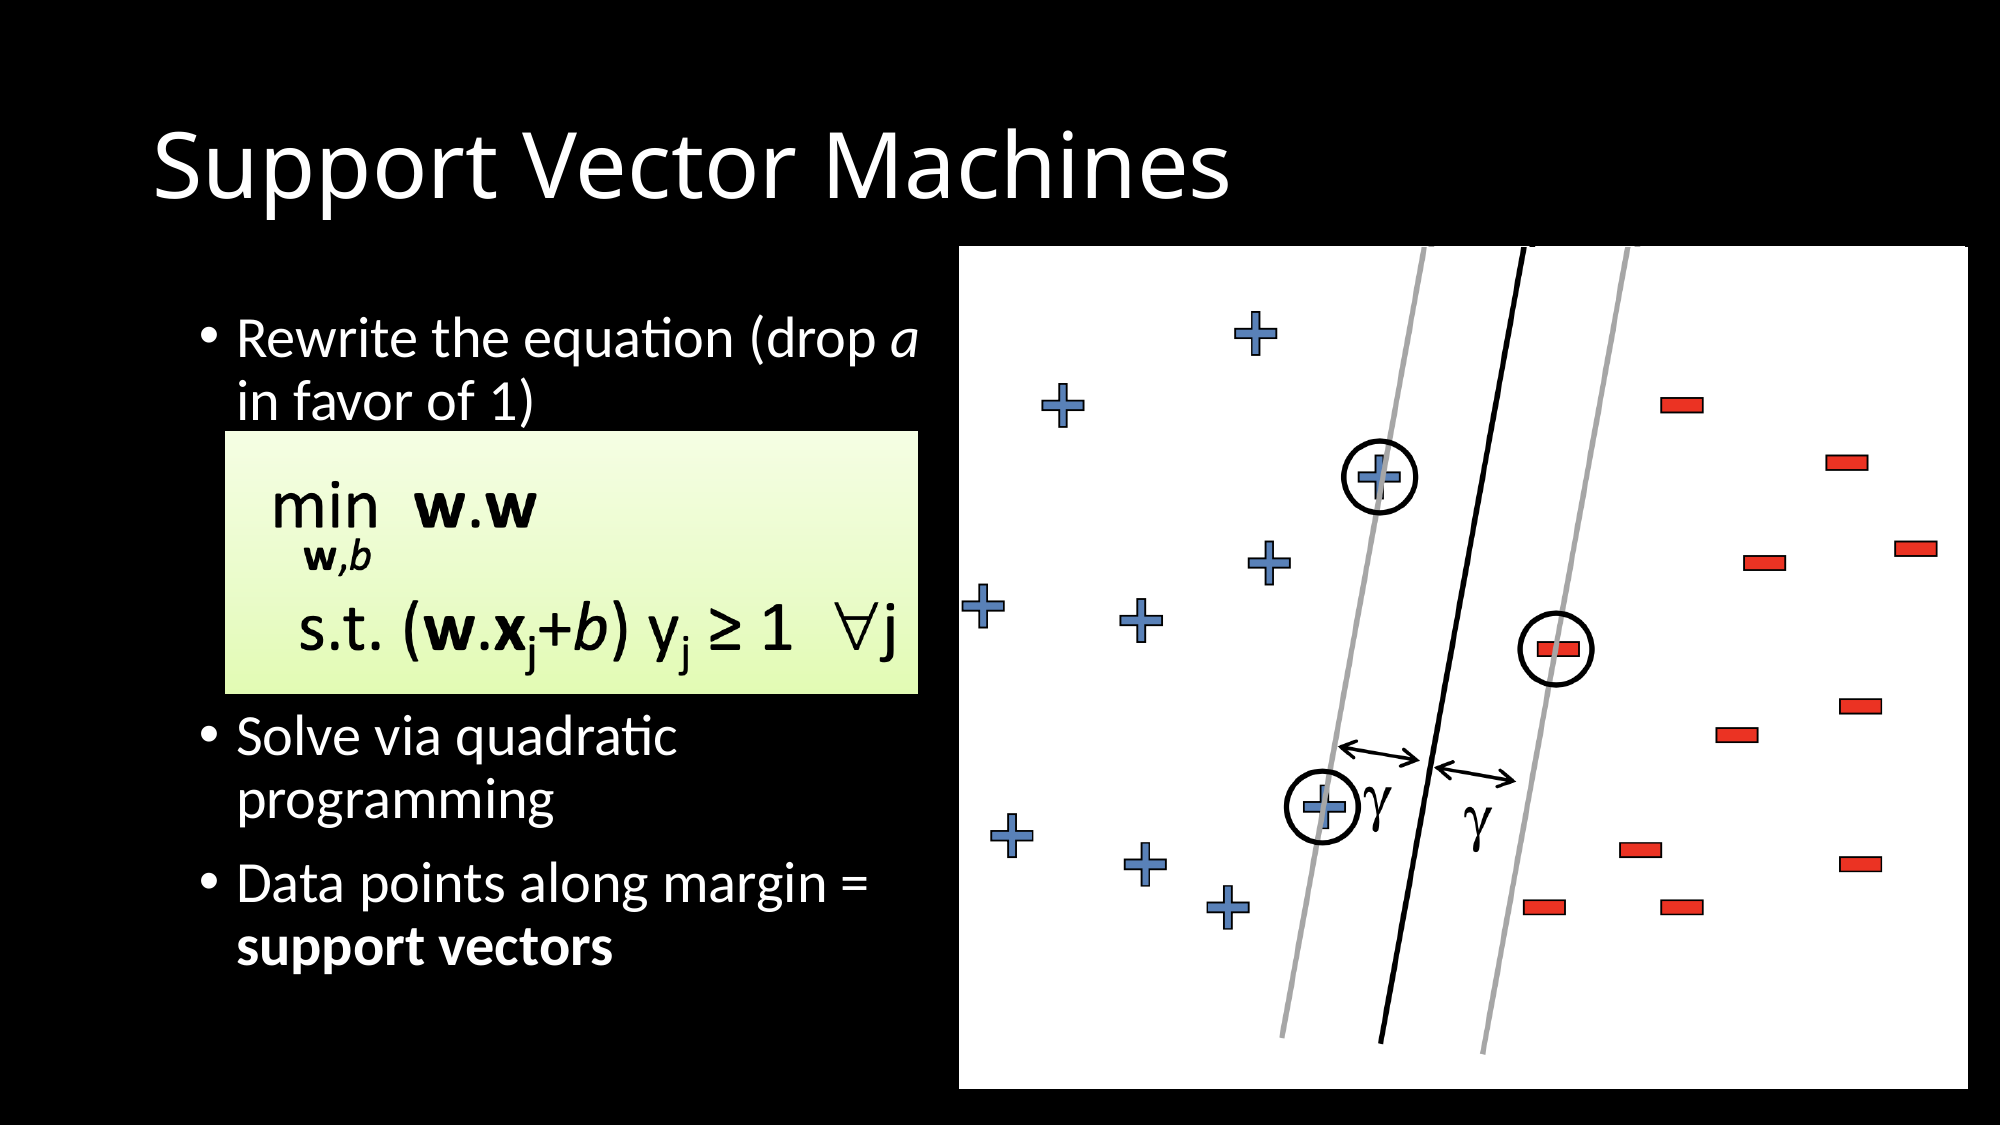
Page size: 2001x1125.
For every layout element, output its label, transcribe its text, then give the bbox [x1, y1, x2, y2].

picture [225, 431, 918, 694]
list Rewrite the equation (drop a in favor of 1) Solve via quadratic programming Data points along margin = support vectors [183, 299, 959, 1014]
picture [959, 246, 1968, 1089]
title Support Vector Machines [137, 59, 1863, 278]
